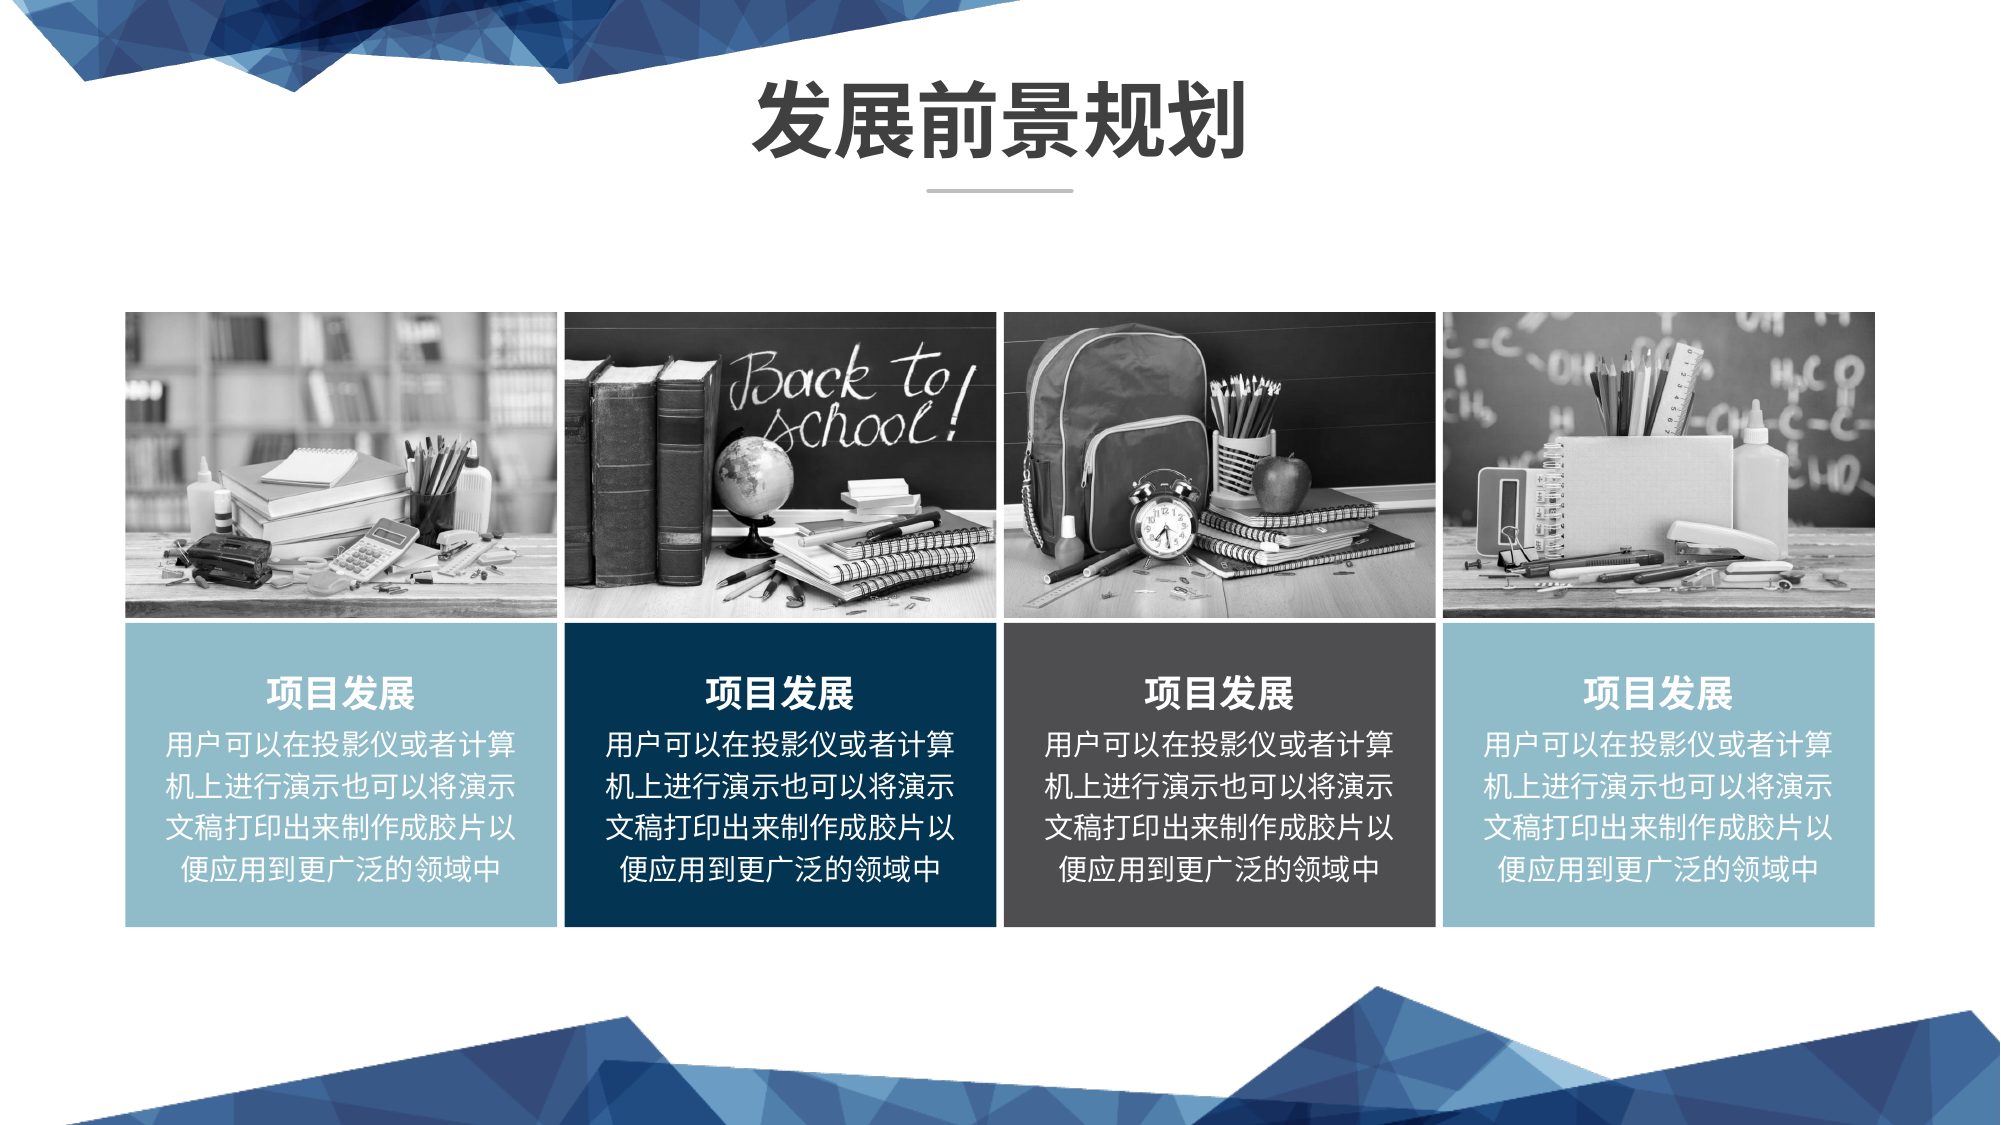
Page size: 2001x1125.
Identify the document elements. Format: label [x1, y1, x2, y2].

picture [0, 955, 2000, 1125]
text_box [3, 0, 1269, 191]
picture [1442, 312, 1875, 618]
text_box [577, 653, 984, 897]
text_box [1016, 653, 1423, 897]
text_box [125, 622, 1875, 928]
picture [1003, 312, 1436, 618]
text_box [138, 653, 545, 897]
picture [564, 312, 997, 618]
picture [125, 312, 558, 618]
text_box [1455, 653, 1862, 897]
